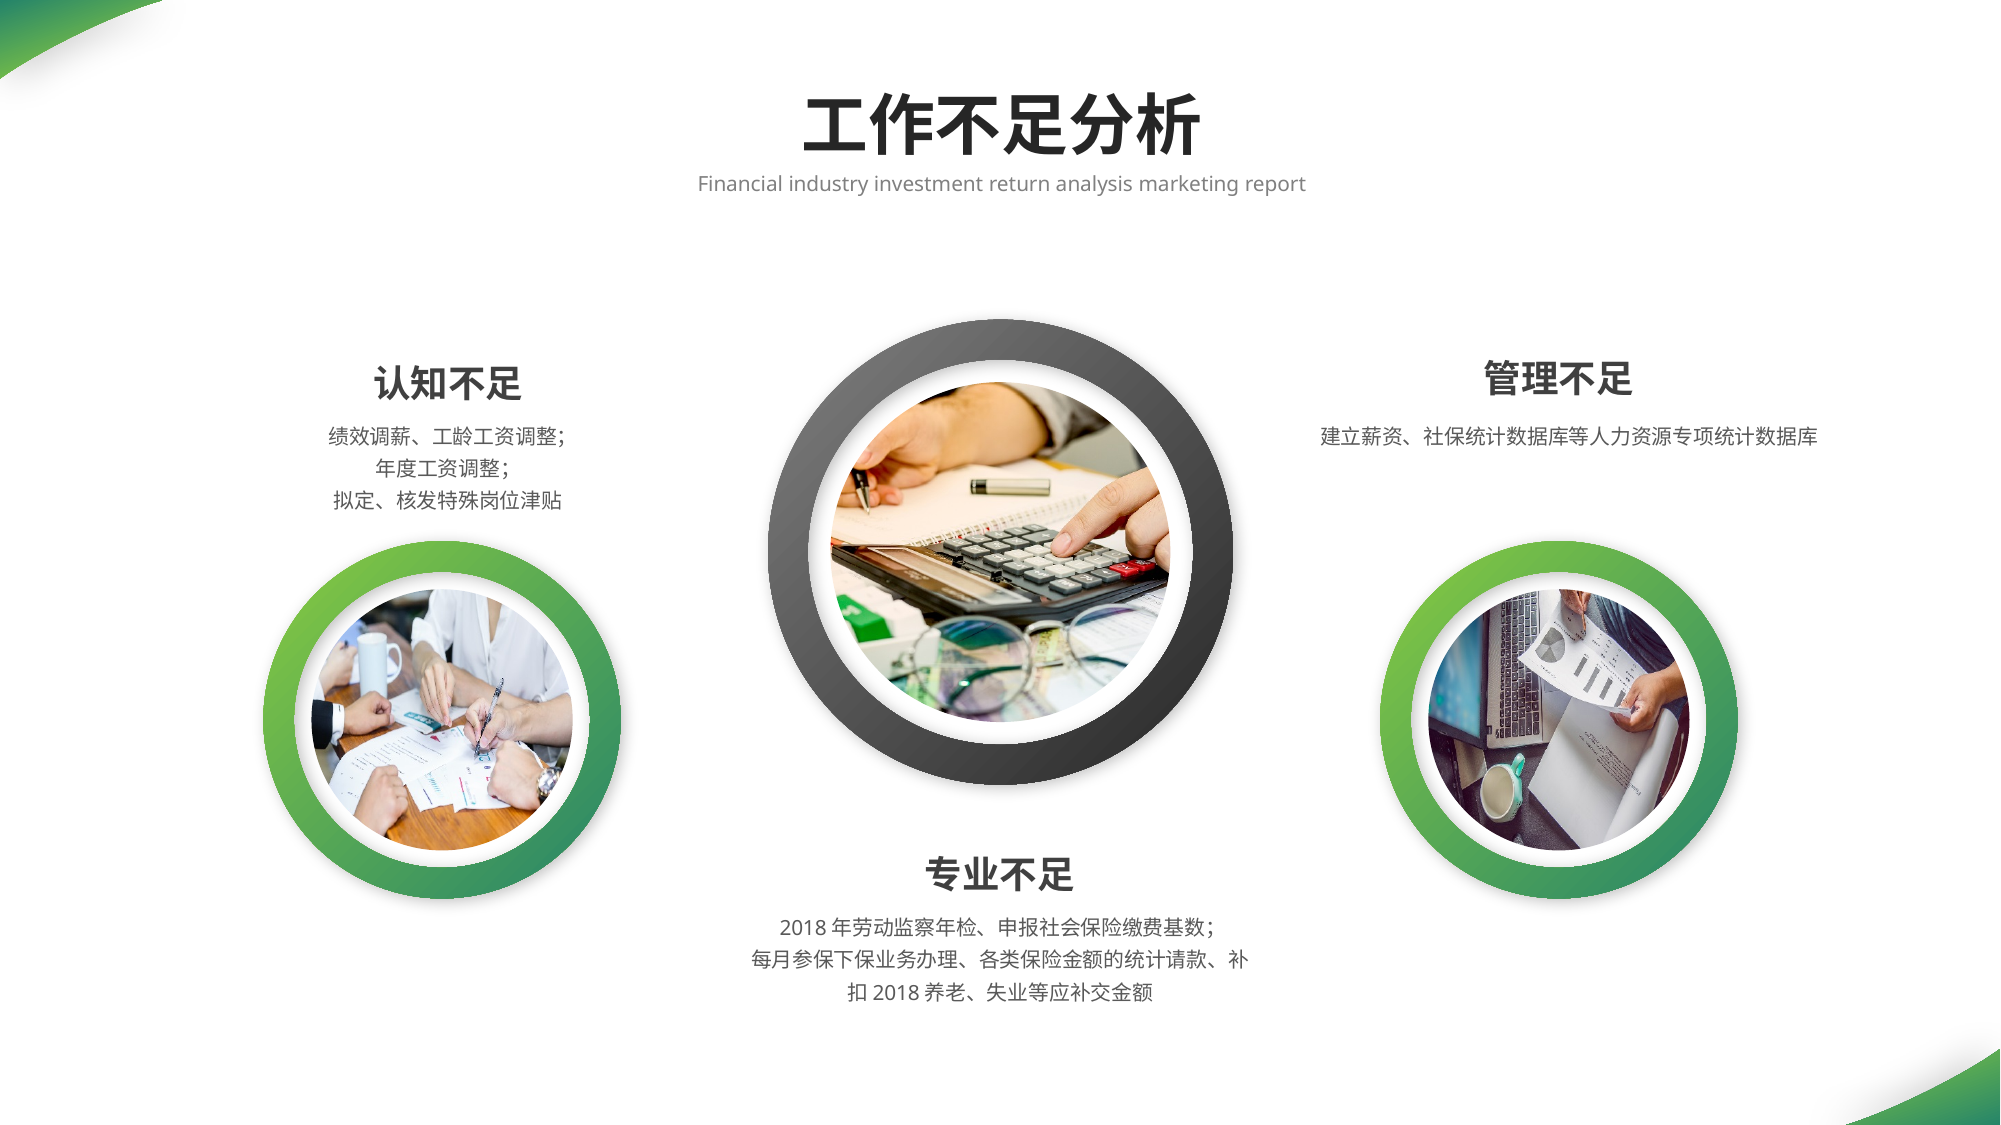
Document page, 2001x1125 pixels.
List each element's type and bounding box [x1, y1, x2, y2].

text_box [767, 319, 1233, 785]
text_box [1284, 347, 1833, 454]
text_box [263, 541, 621, 899]
text_box [544, 75, 1459, 205]
text_box [735, 844, 1265, 1014]
text_box [173, 352, 723, 522]
text_box [1380, 541, 1738, 899]
